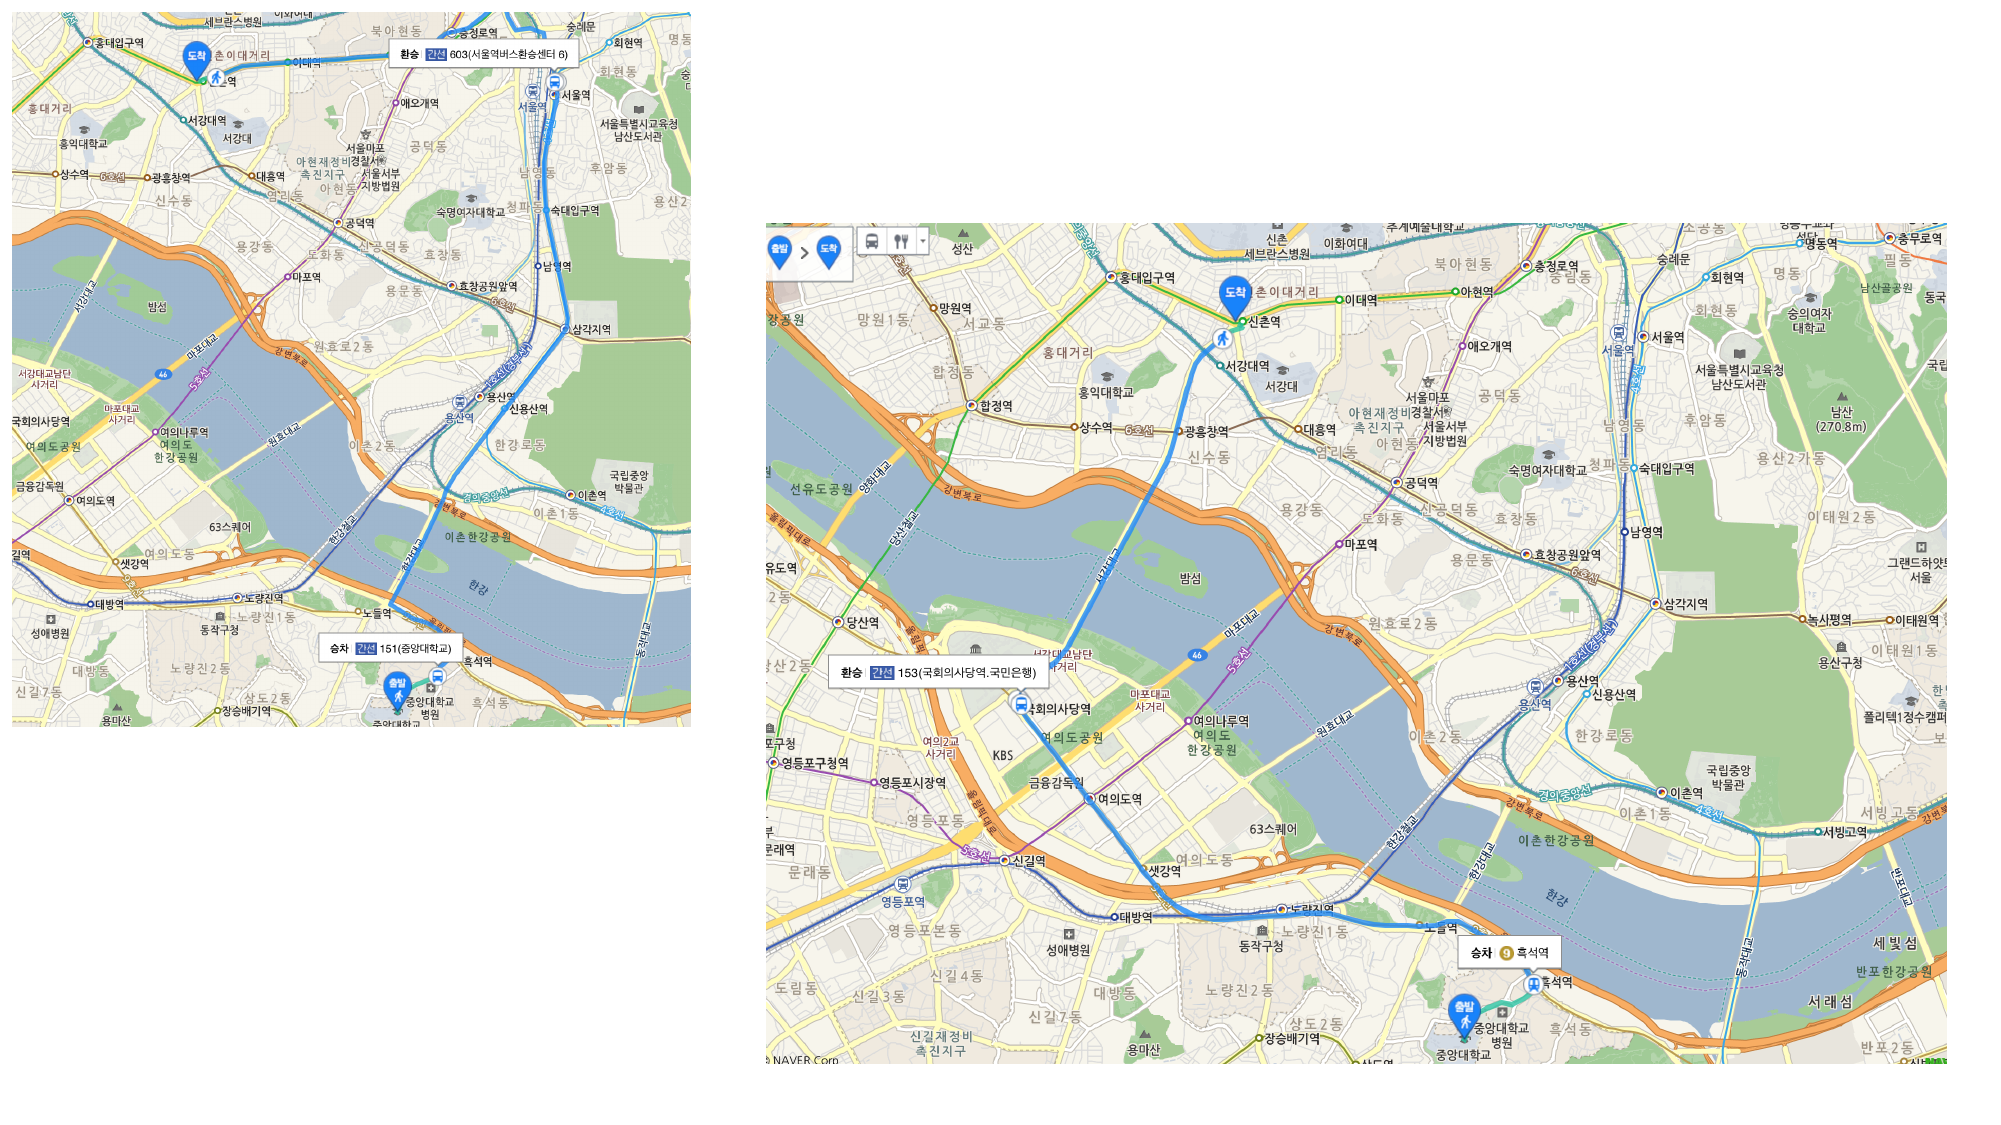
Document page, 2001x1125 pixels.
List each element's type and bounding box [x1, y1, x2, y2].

picture [12, 12, 691, 727]
list [766, 223, 1947, 1064]
